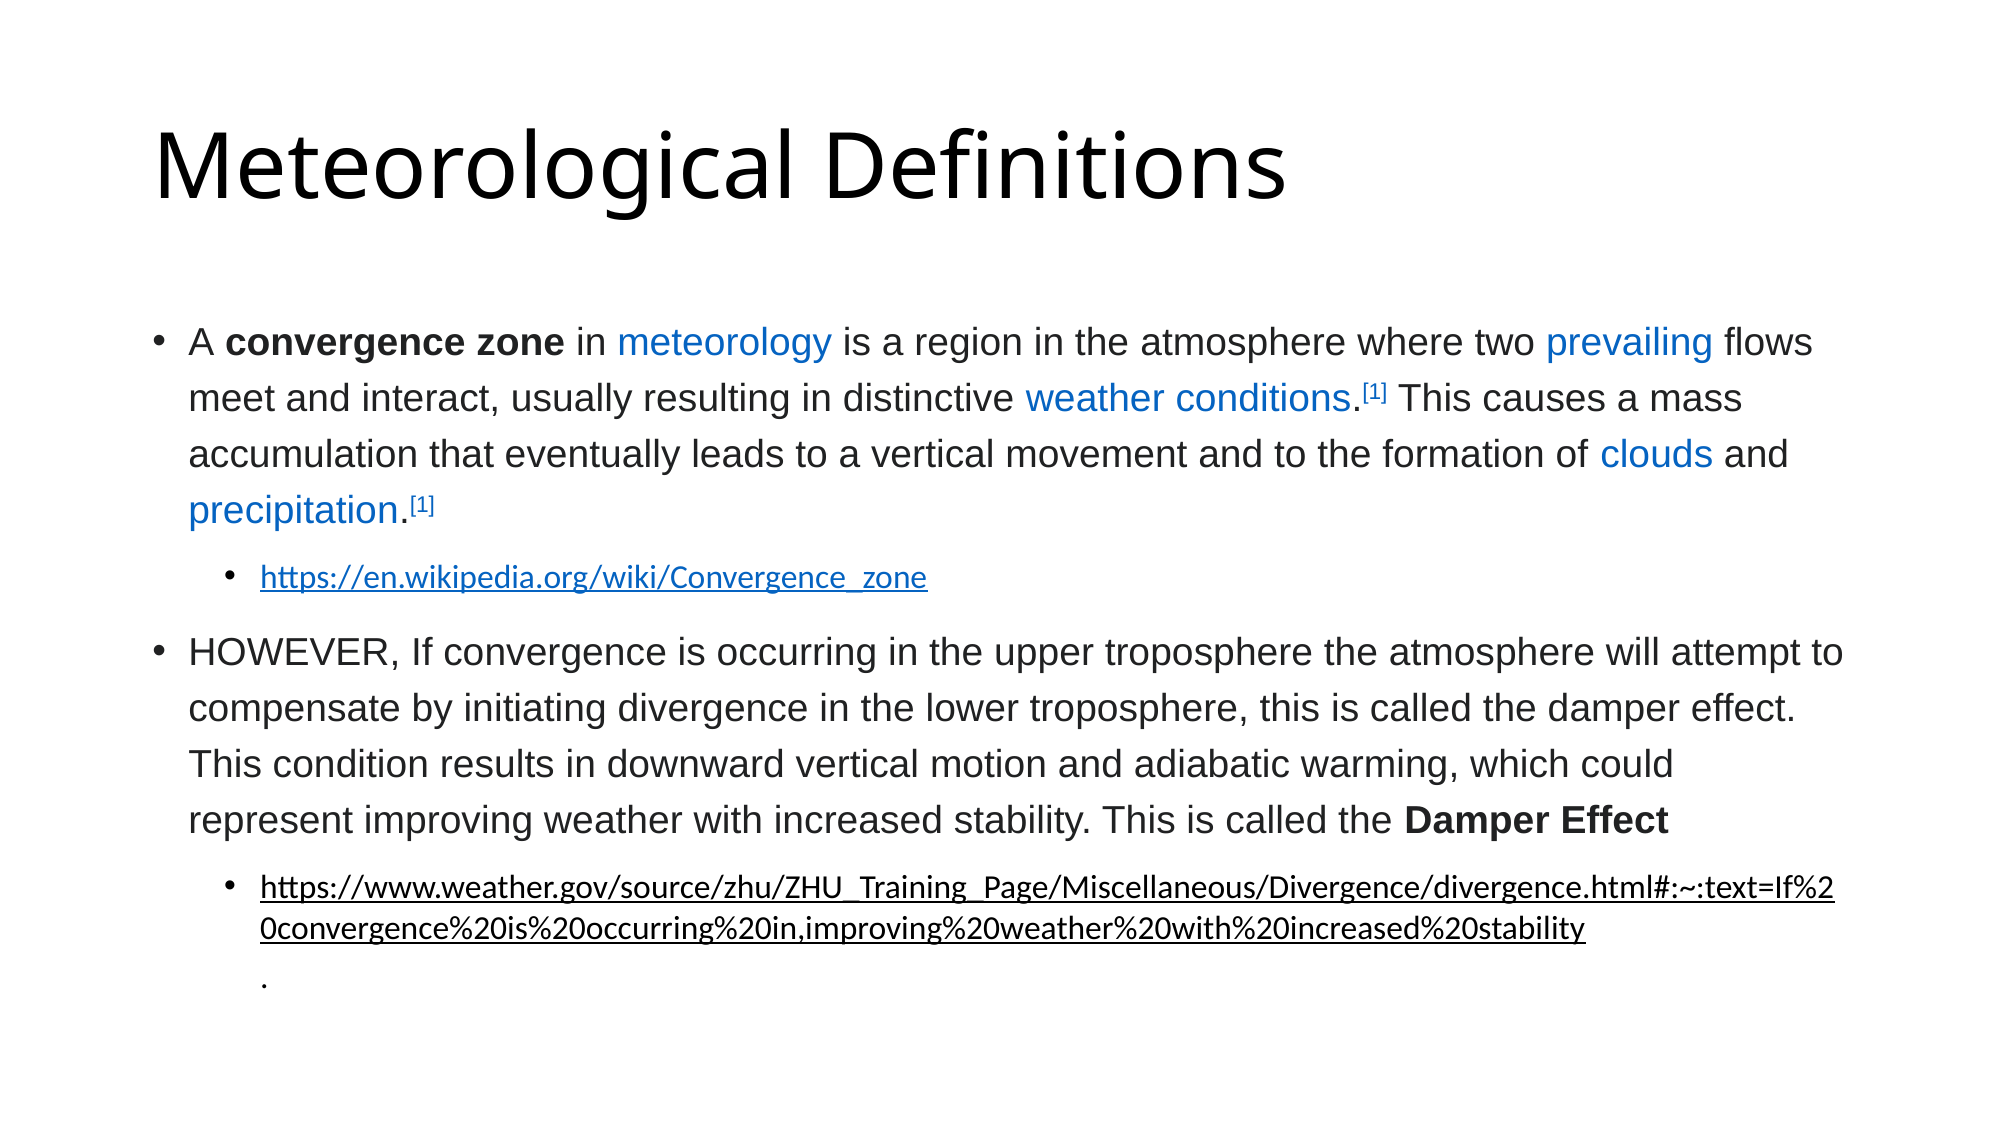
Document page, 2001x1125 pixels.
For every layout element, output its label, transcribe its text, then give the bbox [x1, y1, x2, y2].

list A convergence zone in meteorology is a region in the atmosphere where two prevailing flows meet and interact, usually resulting in distinctive weather conditions.[1] This causes a mass accumulation that eventually leads to a vertical movement and to the formation of clouds and precipitation.[1] https://en.wikipedia.org/wiki/Convergence_zone HOWEVER, If convergence is occurring in the upper troposphere the atmosphere will attempt to compensate by initiating divergence in the lower troposphere, this is called the damper effect. This condition results in downward vertical motion and adiabatic warming, which could represent improving weather with increased stability. This is called the Damper Effect https://www.weather.gov/source/zhu/ZHU_Training_Page/Miscellaneous/Divergence/divergence.html#:~:text=If%20convergence%20is%20occurring%20in,improving%20weather%20with%20increased%20stability. [137, 299, 1863, 1014]
title Meteorological Definitions [137, 59, 1863, 278]
